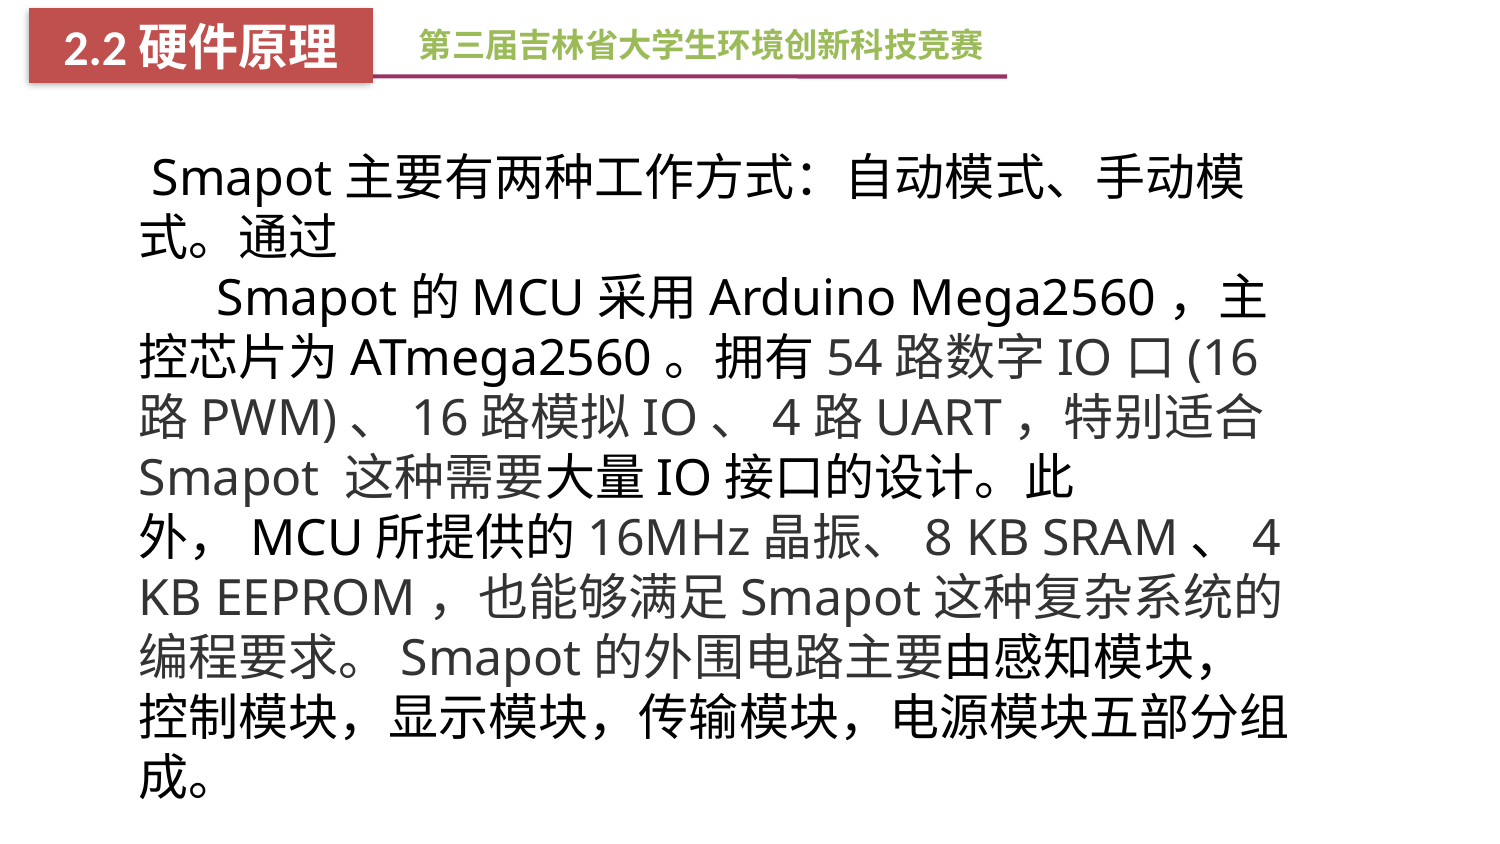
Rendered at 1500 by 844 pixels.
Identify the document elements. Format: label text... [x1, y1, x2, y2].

text_box 2.2硬件原理 [29, 8, 373, 83]
text_box 第三届吉林省大学生环境创新科技竞赛 [242, 6, 1161, 121]
text_box Smapot主要有两种工作方式：自动模式、手动模式。通过 Smapot的MCU采用Arduino Mega2560，主控芯片为ATmega2560。拥有54路数字IO口(16路PWM)、16路模拟IO、4路UART，特别适合Smapot 这种需要大量IO接口的设计。此外，MCU所提供的16MHz晶振、8 KB SRAM、4 KB EEPROM，也能够满足Smapot这种复杂系统的编程要求。Smapot的外围电路主要由感知模块，控制模块，显示模块，传输模块，电源模块五部分组成。 [123, 138, 1306, 814]
